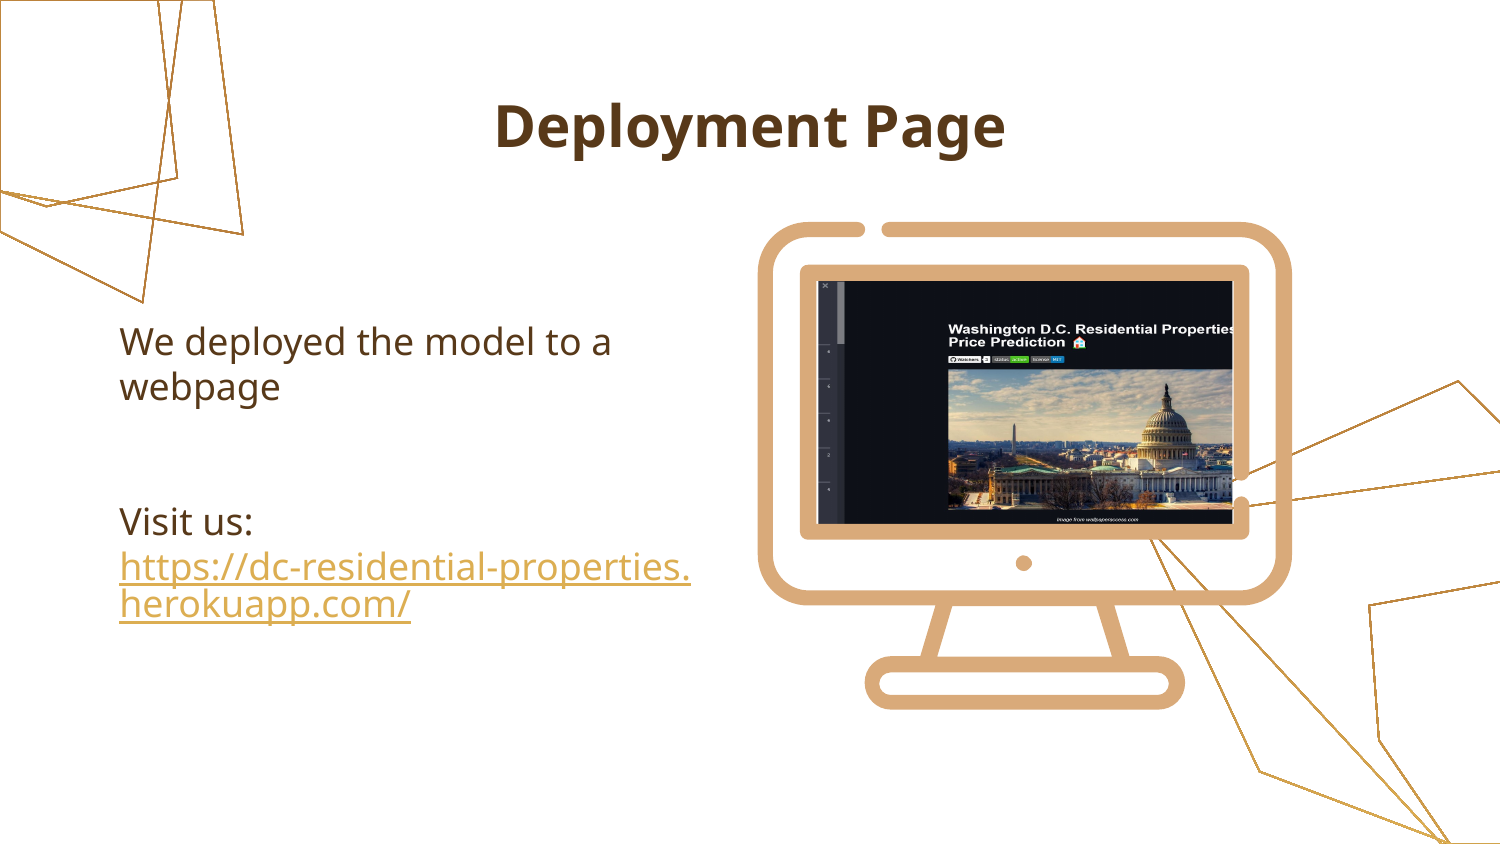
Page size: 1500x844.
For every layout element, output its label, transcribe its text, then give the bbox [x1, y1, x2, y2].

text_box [757, 221, 1293, 710]
subtitle We deployed the model to a webpage Visit us: https://dc-residential-properties.herokuapp.com/ [104, 221, 716, 690]
title Deployment Page [327, 88, 1173, 160]
